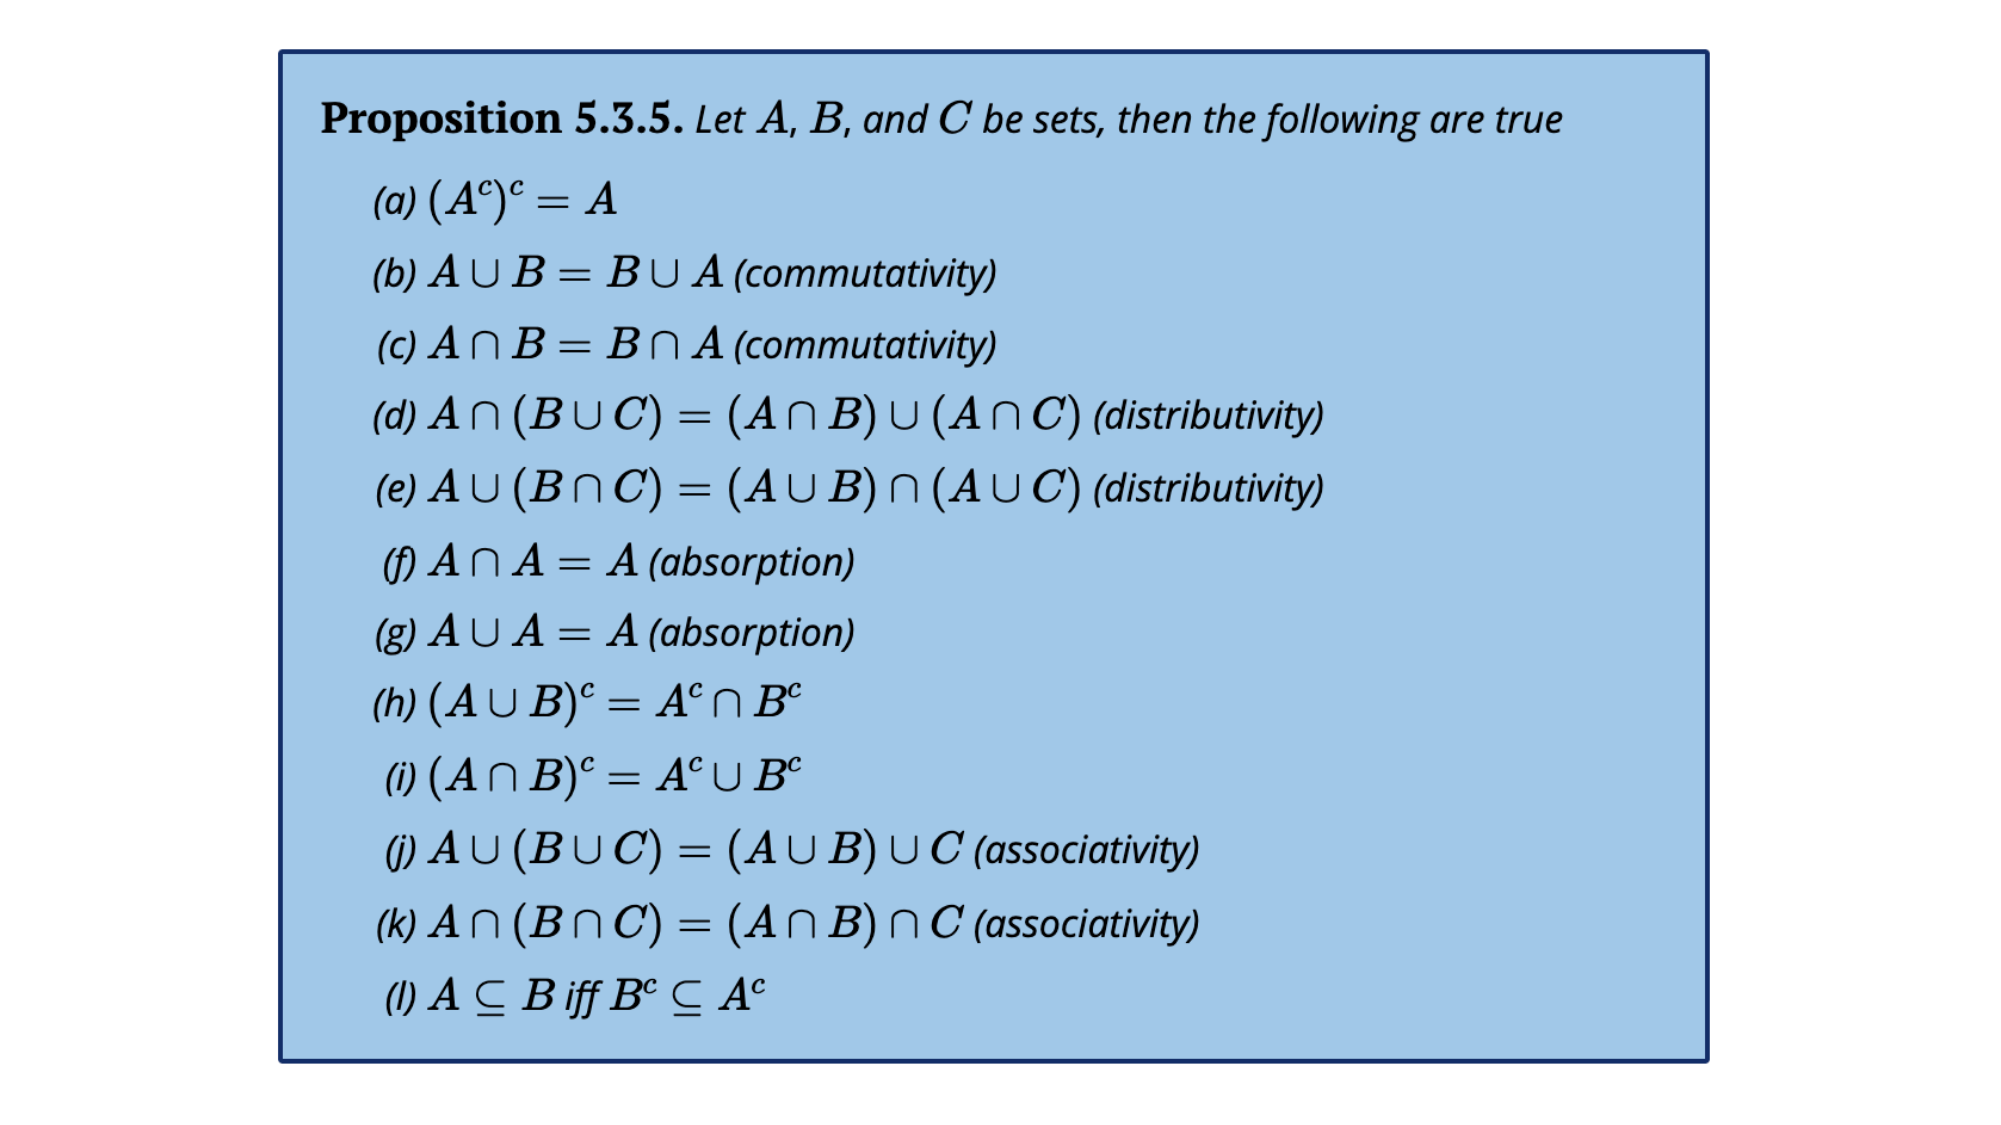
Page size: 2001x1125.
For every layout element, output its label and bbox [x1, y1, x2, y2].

picture [270, 40, 1730, 1085]
